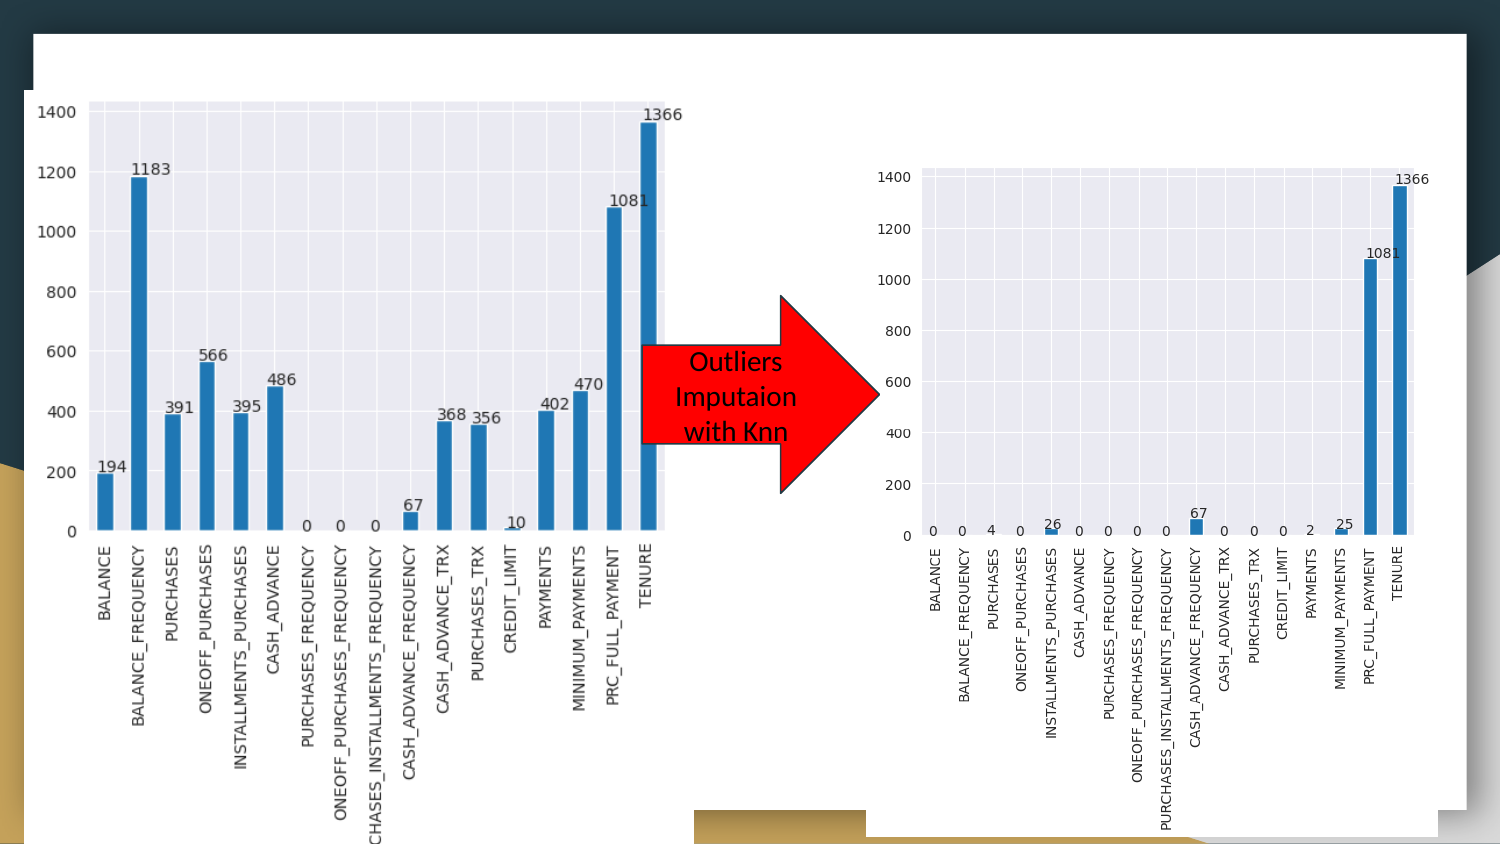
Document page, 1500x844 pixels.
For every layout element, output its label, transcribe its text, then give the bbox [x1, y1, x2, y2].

text_box Outliers Imputaion with Knn [698, 295, 861, 494]
picture [24, 90, 694, 844]
picture [866, 158, 1438, 837]
